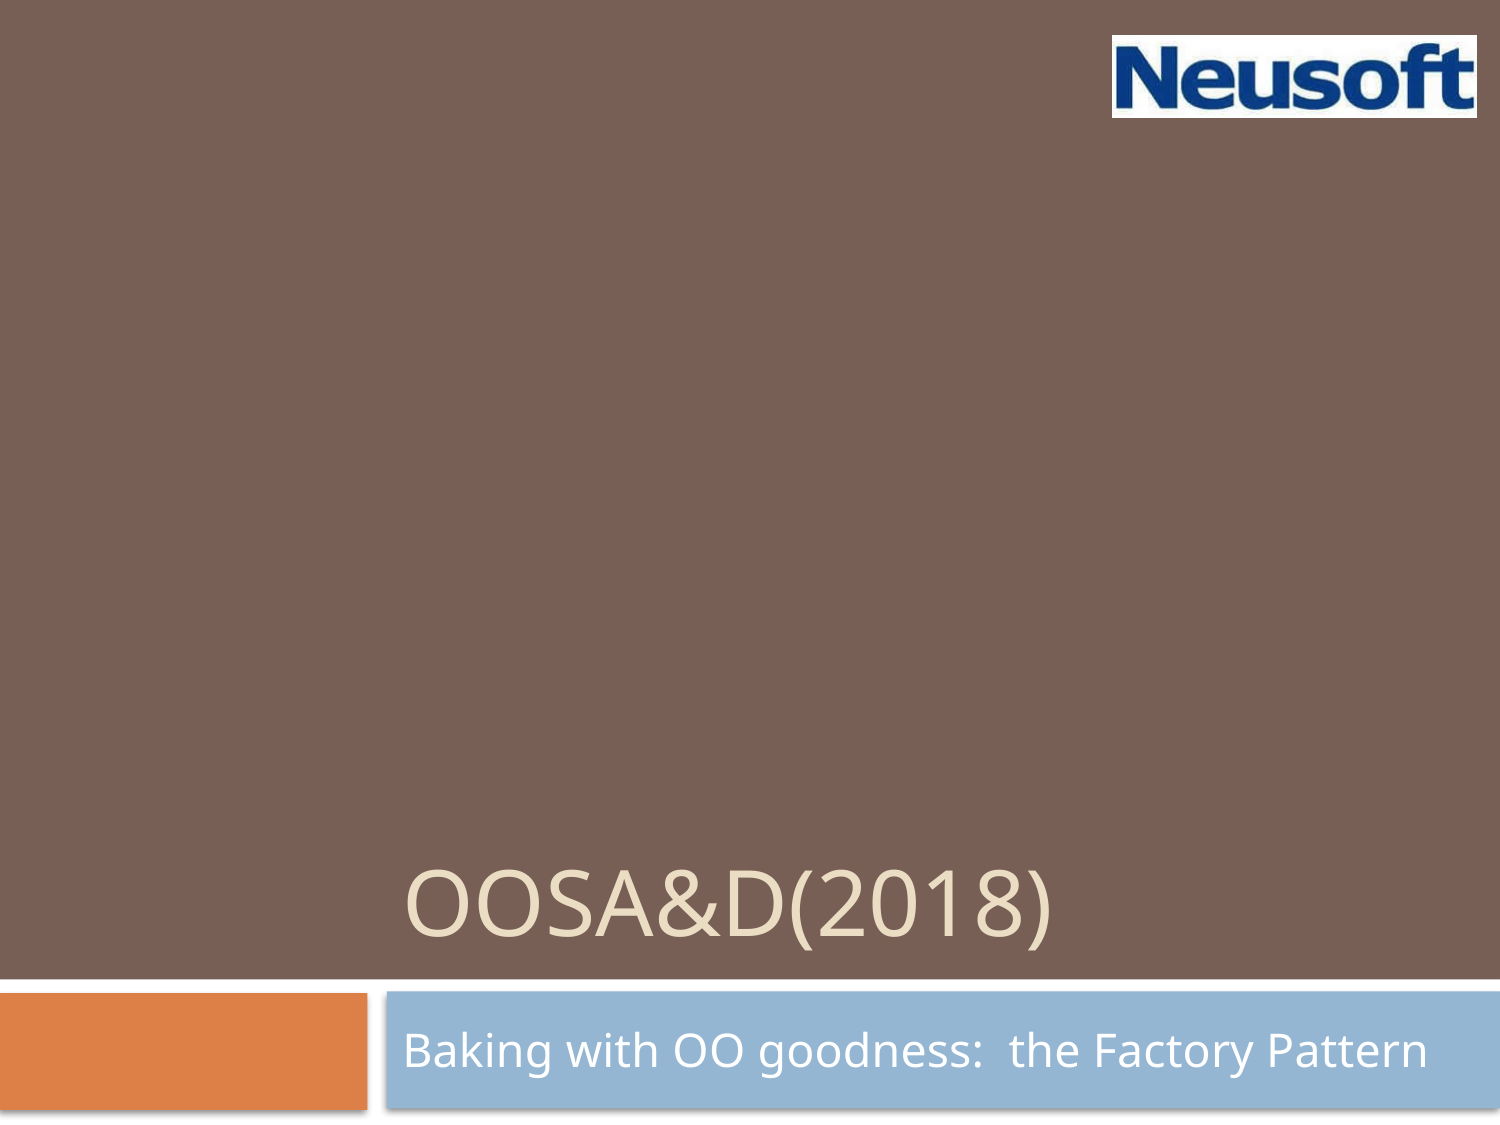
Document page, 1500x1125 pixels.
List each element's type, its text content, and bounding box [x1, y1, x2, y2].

subtitle Baking with OO goodness: the Factory Pattern [387, 992, 1488, 1105]
picture [1111, 34, 1477, 118]
title OOSA&D(2018) [387, 662, 1450, 963]
